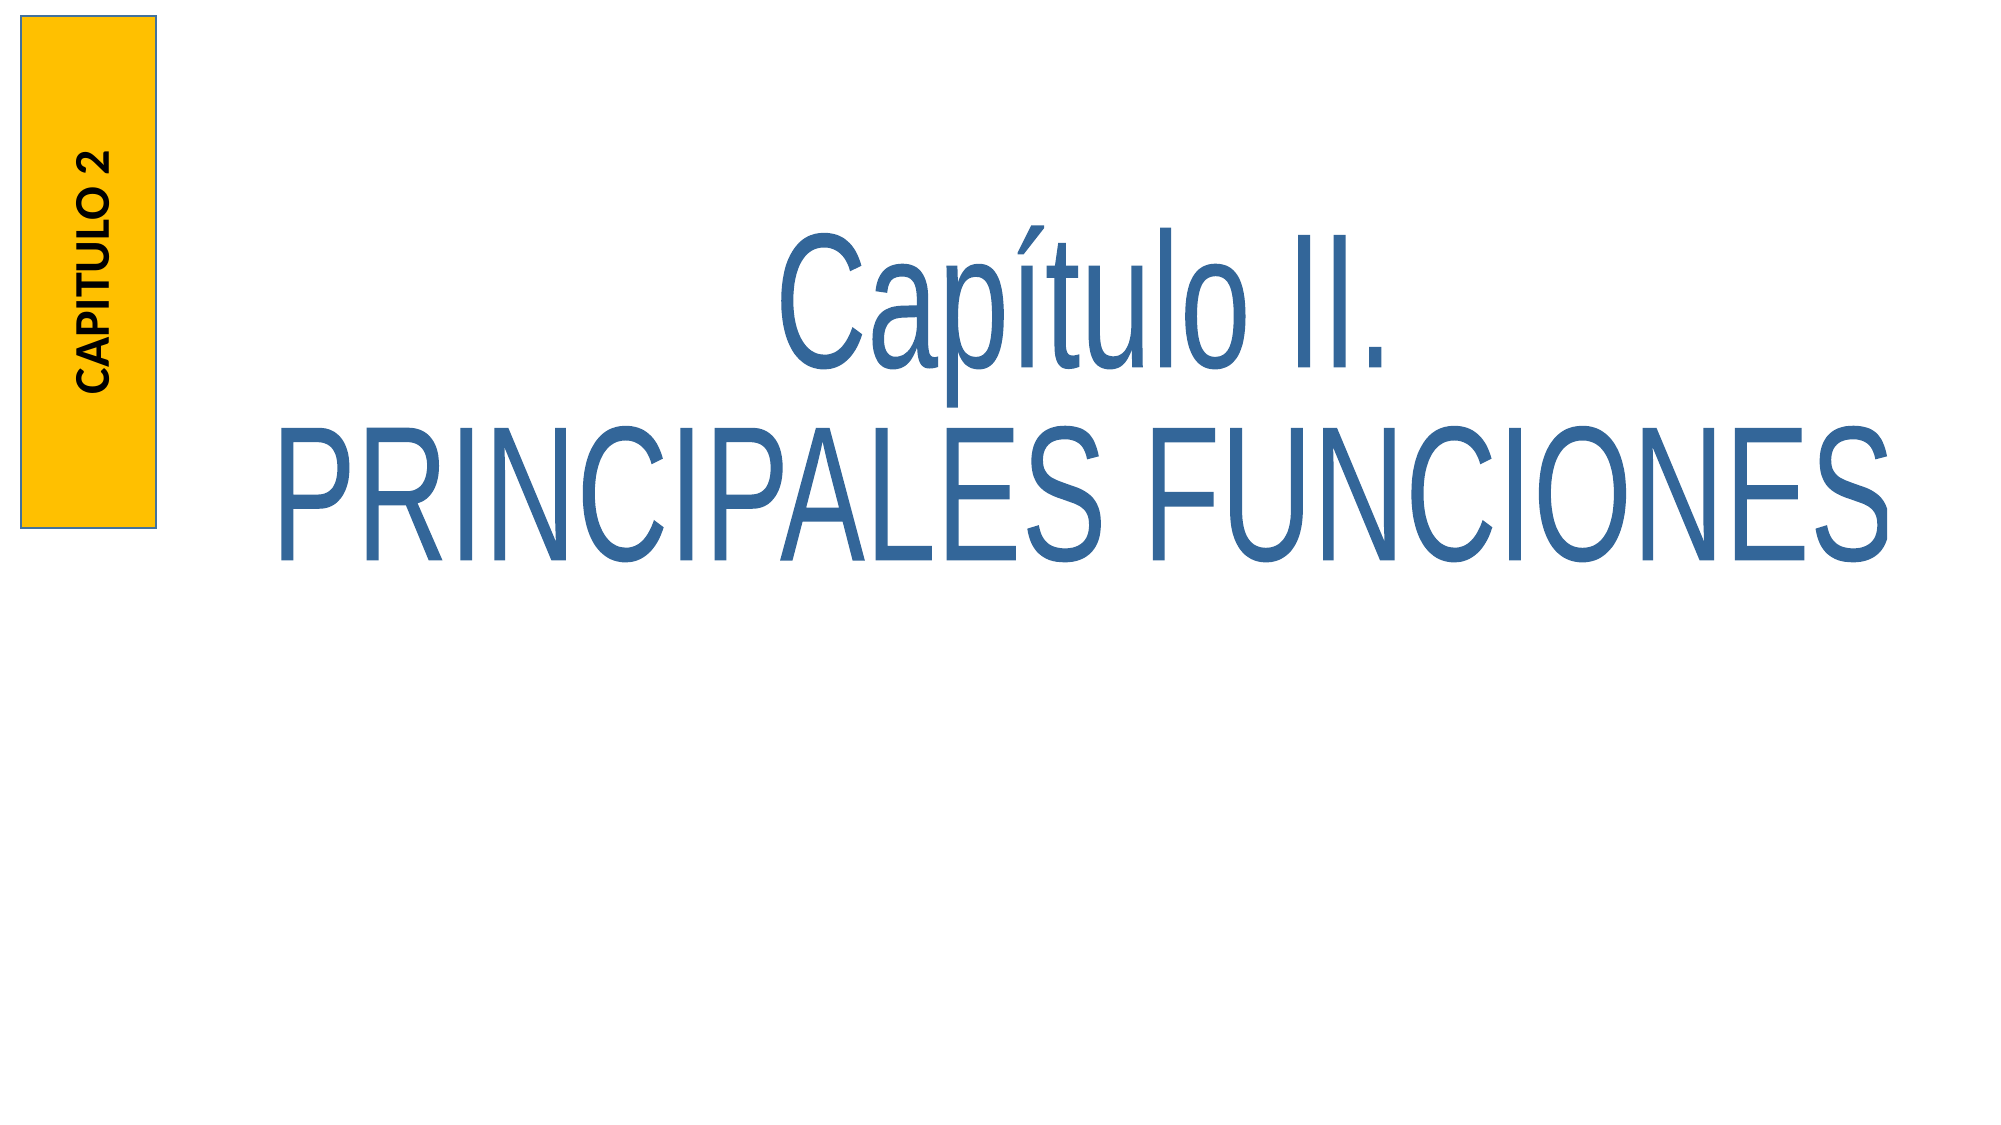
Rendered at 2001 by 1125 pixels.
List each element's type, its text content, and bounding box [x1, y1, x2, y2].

text_box CAPITULO 2 [20, 15, 157, 529]
